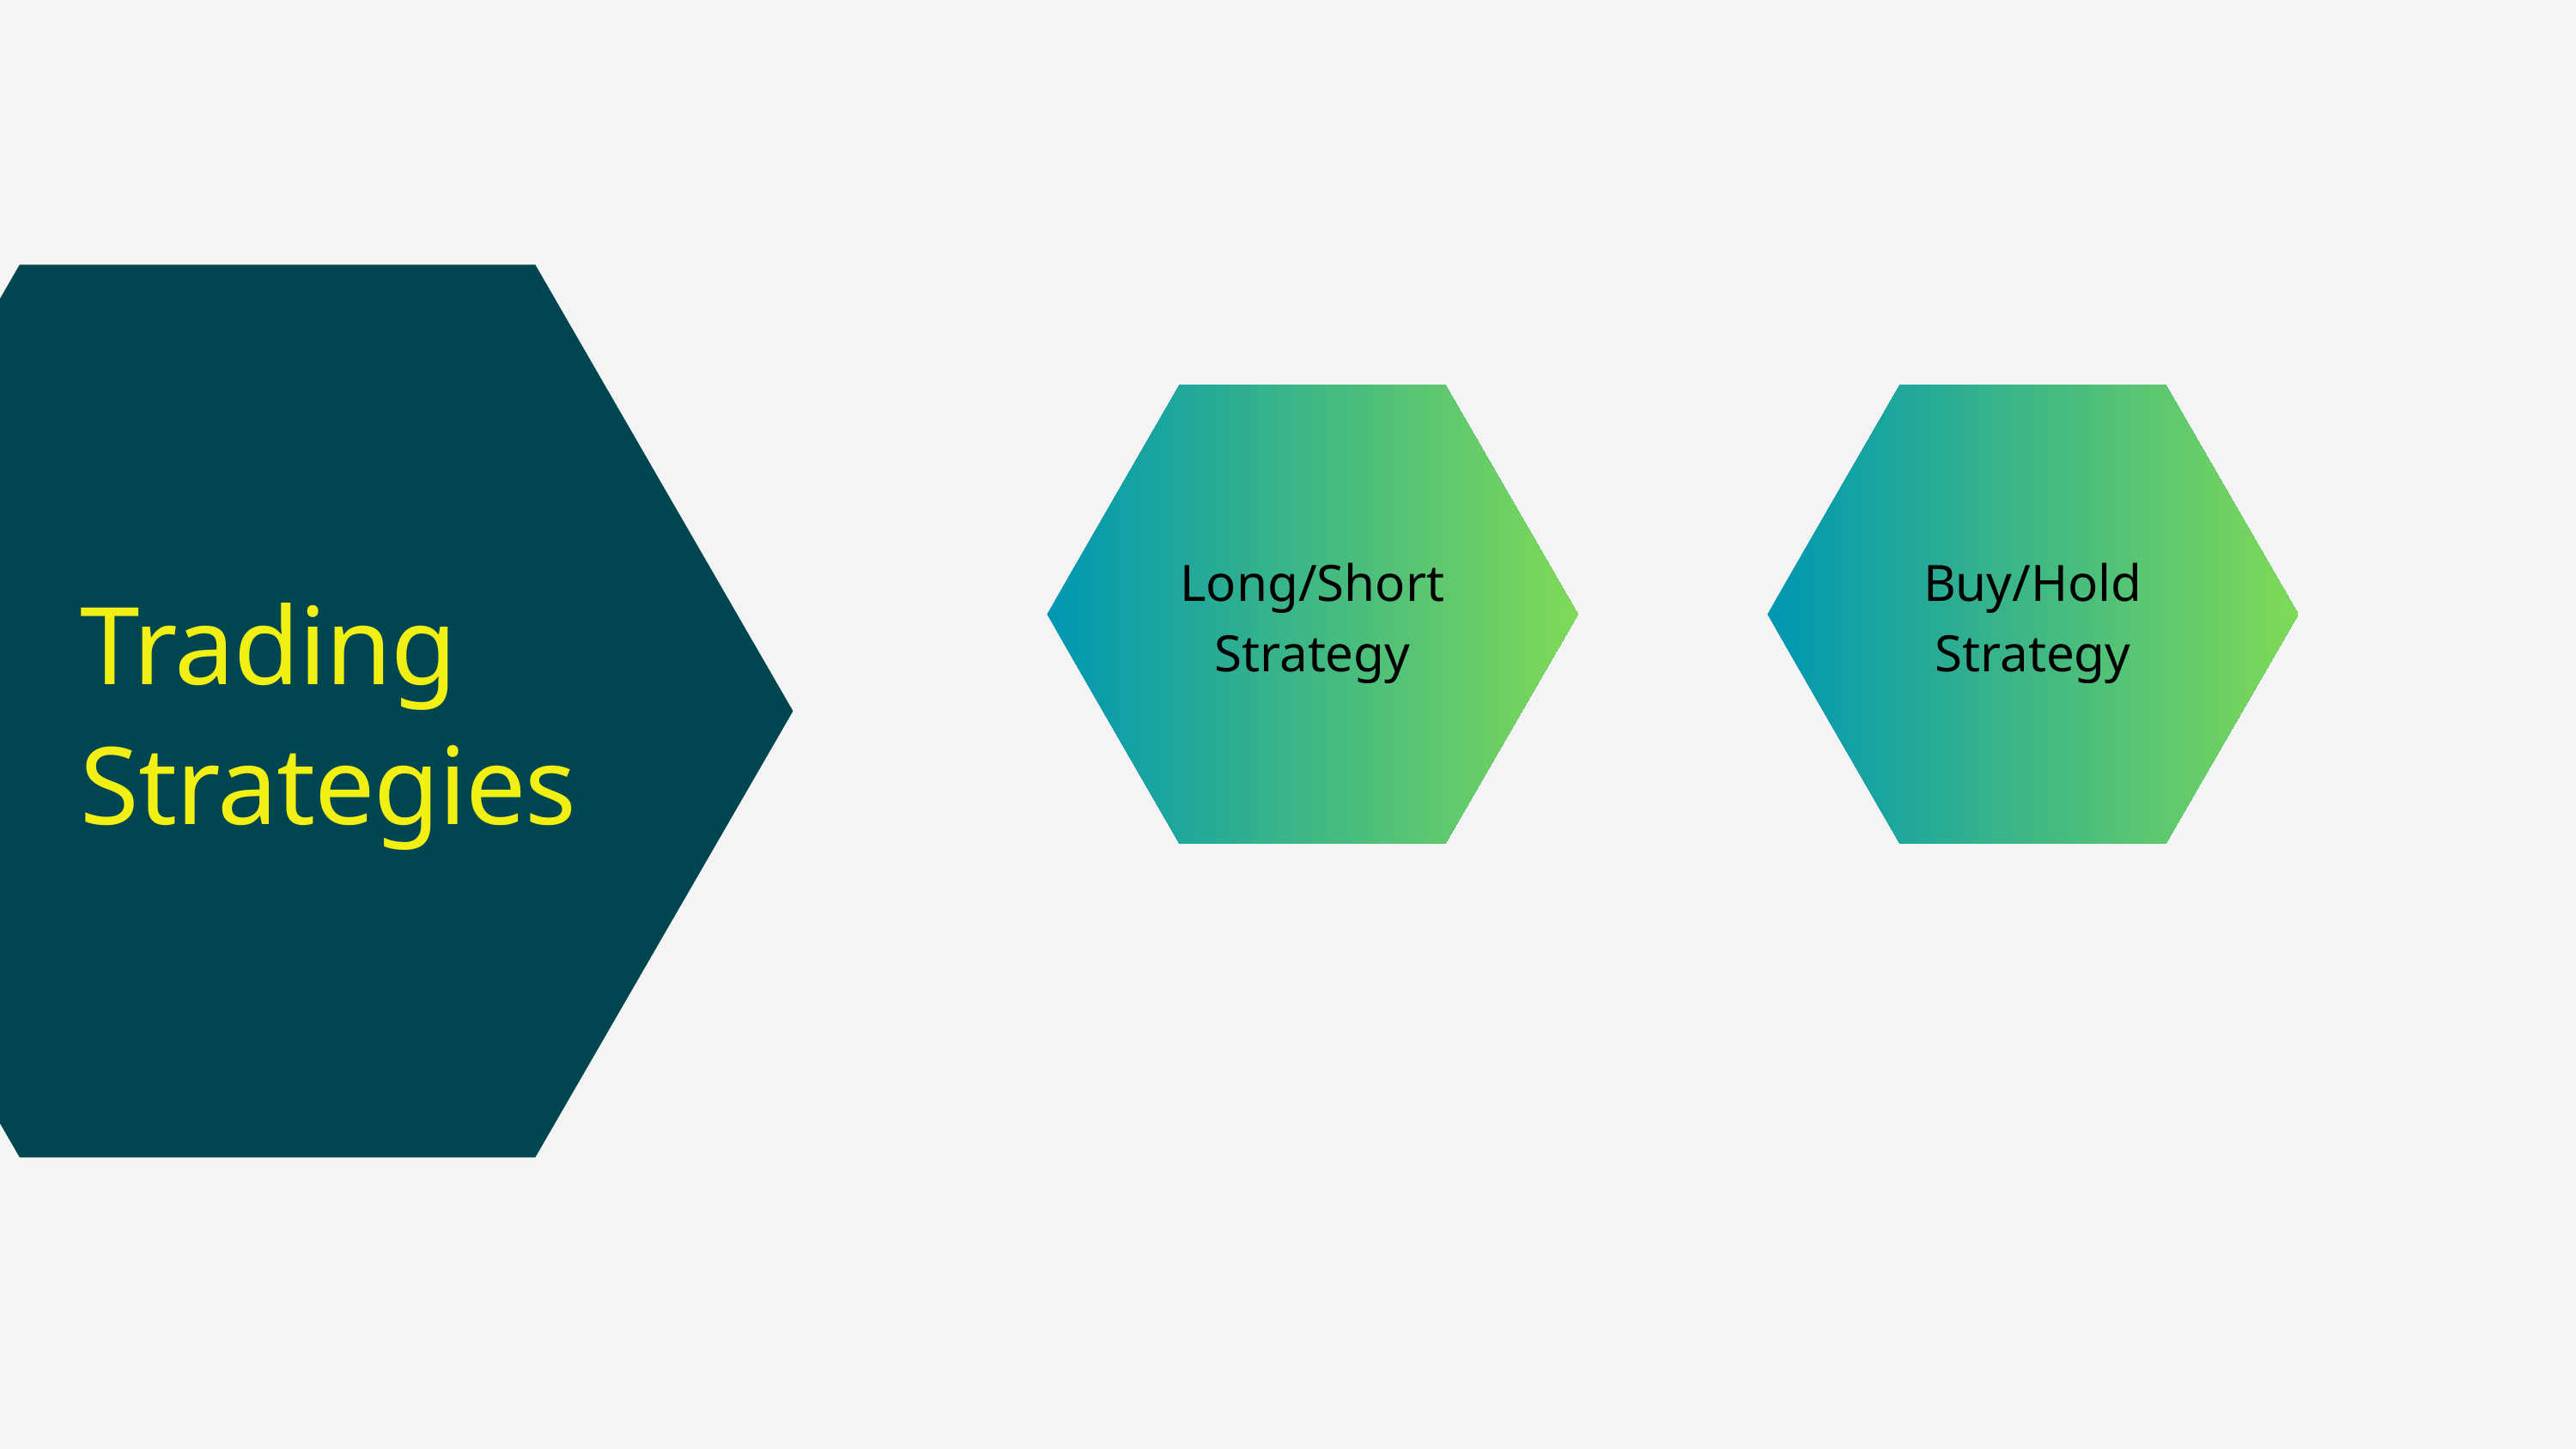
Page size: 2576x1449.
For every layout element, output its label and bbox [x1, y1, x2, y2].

text_box [0, 264, 793, 1158]
text_box [1767, 384, 2299, 845]
text_box [1047, 384, 1578, 845]
